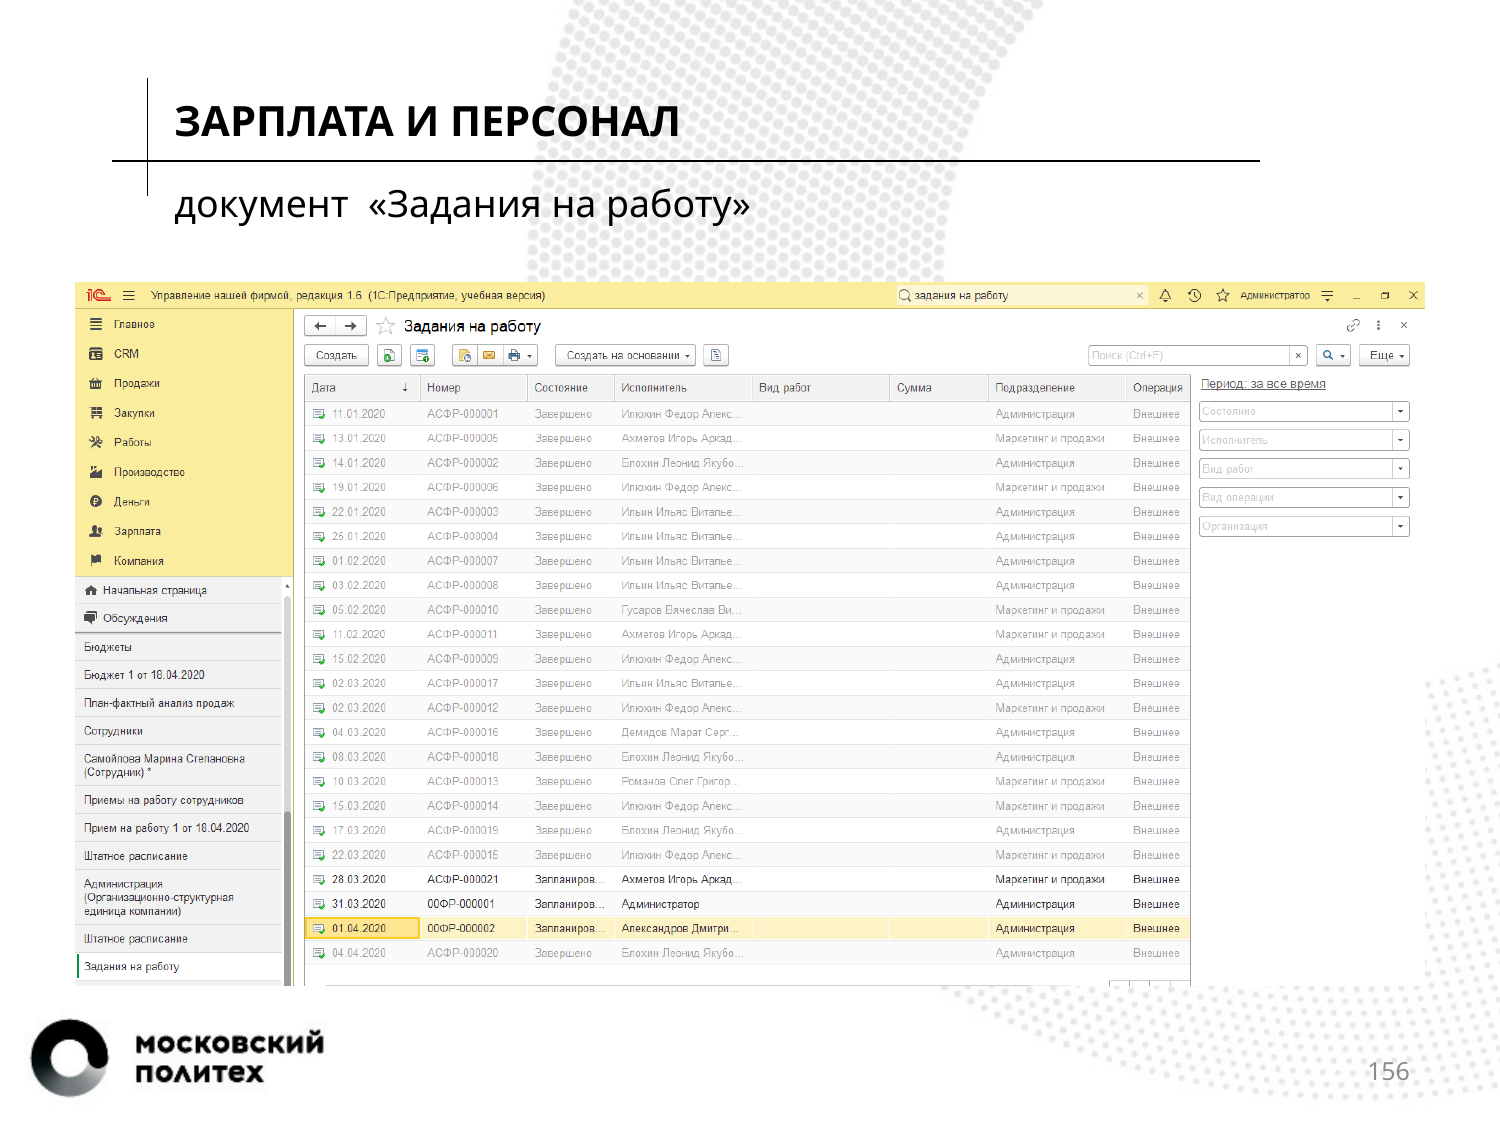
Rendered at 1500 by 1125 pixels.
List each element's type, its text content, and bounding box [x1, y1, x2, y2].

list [74, 281, 1426, 986]
text_box ЗАРПЛАТА И ПЕРСОНАЛ [159, 78, 1427, 161]
slide_number 156 [1074, 1042, 1425, 1103]
picture [0, 0, 1500, 1125]
title документ «Задания на работу» [159, 161, 1427, 244]
